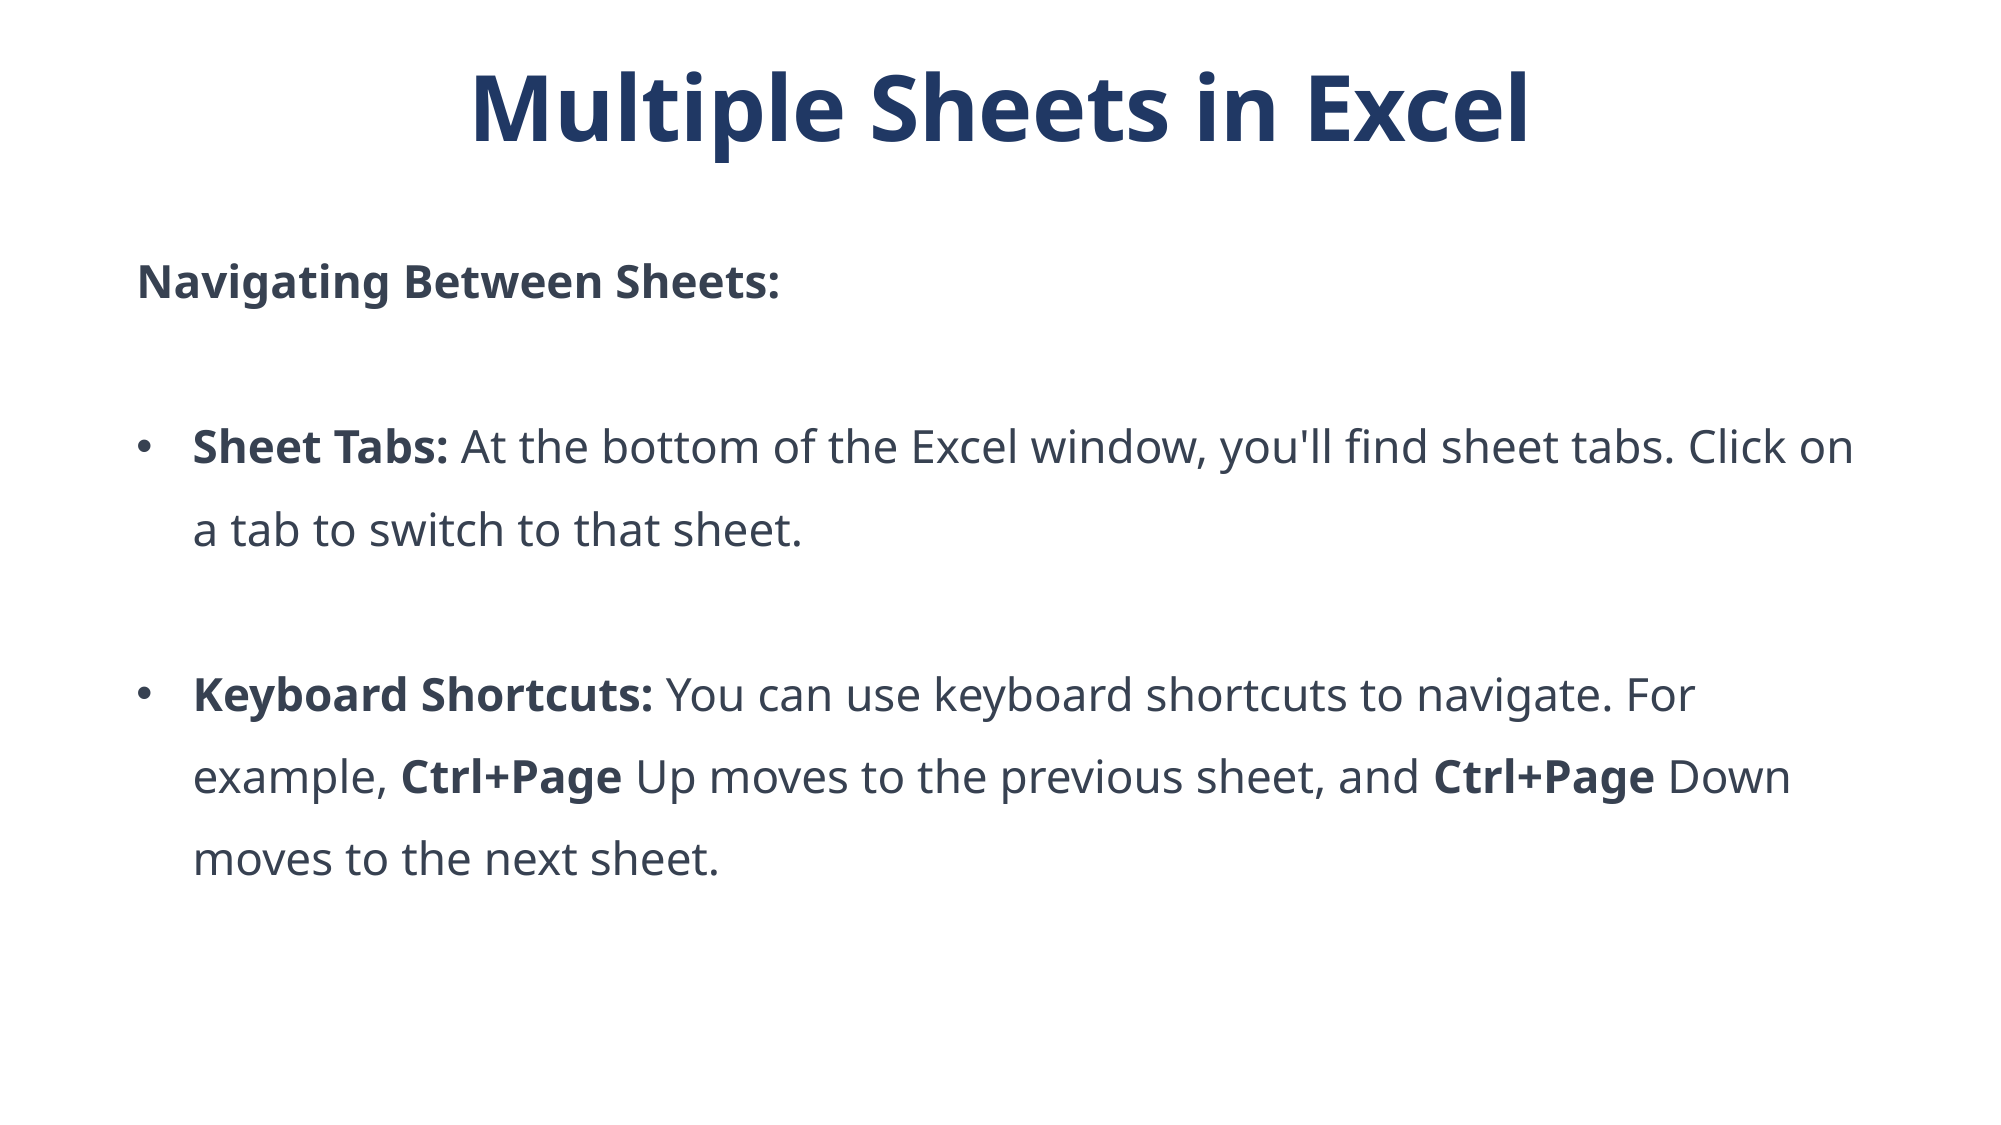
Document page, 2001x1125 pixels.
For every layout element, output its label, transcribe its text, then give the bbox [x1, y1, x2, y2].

text_box Navigating Between Sheets: Sheet Tabs: At the bottom of the Excel window, you'll find sheet tabs. Click on a tab to switch to that sheet. Keyboard Shortcuts: You can use keyboard shortcuts to navigate. For example, Ctrl+Page Up moves to the previous sheet, and Ctrl+Page Down moves to the next sheet. [121, 218, 1878, 893]
text_box Multiple Sheets in Excel [303, 59, 1696, 161]
